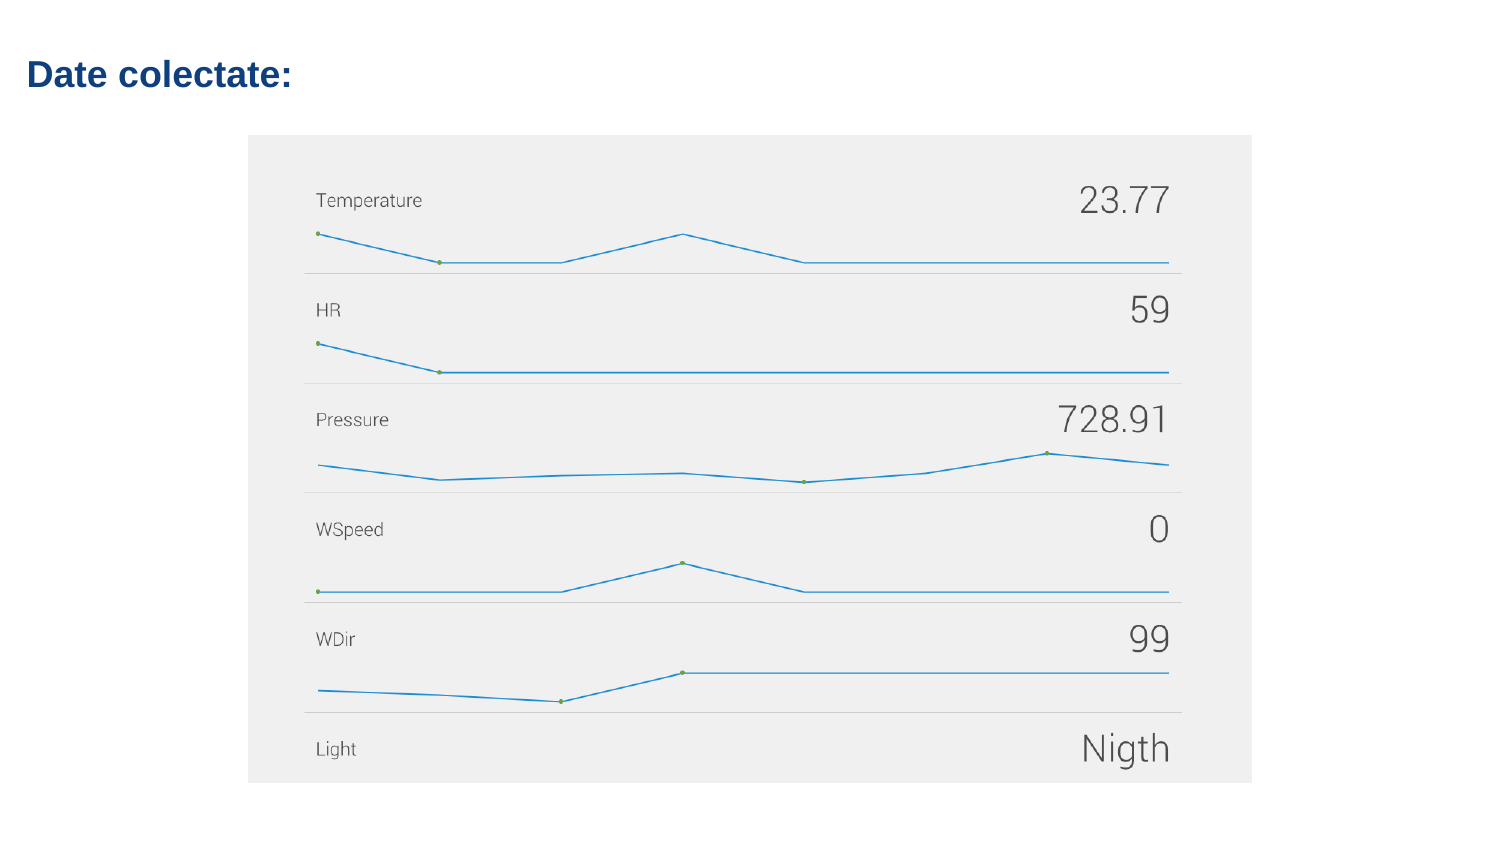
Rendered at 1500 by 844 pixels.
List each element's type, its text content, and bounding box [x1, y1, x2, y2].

picture [247, 135, 1253, 783]
text_box Date colectate: [11, 34, 504, 110]
